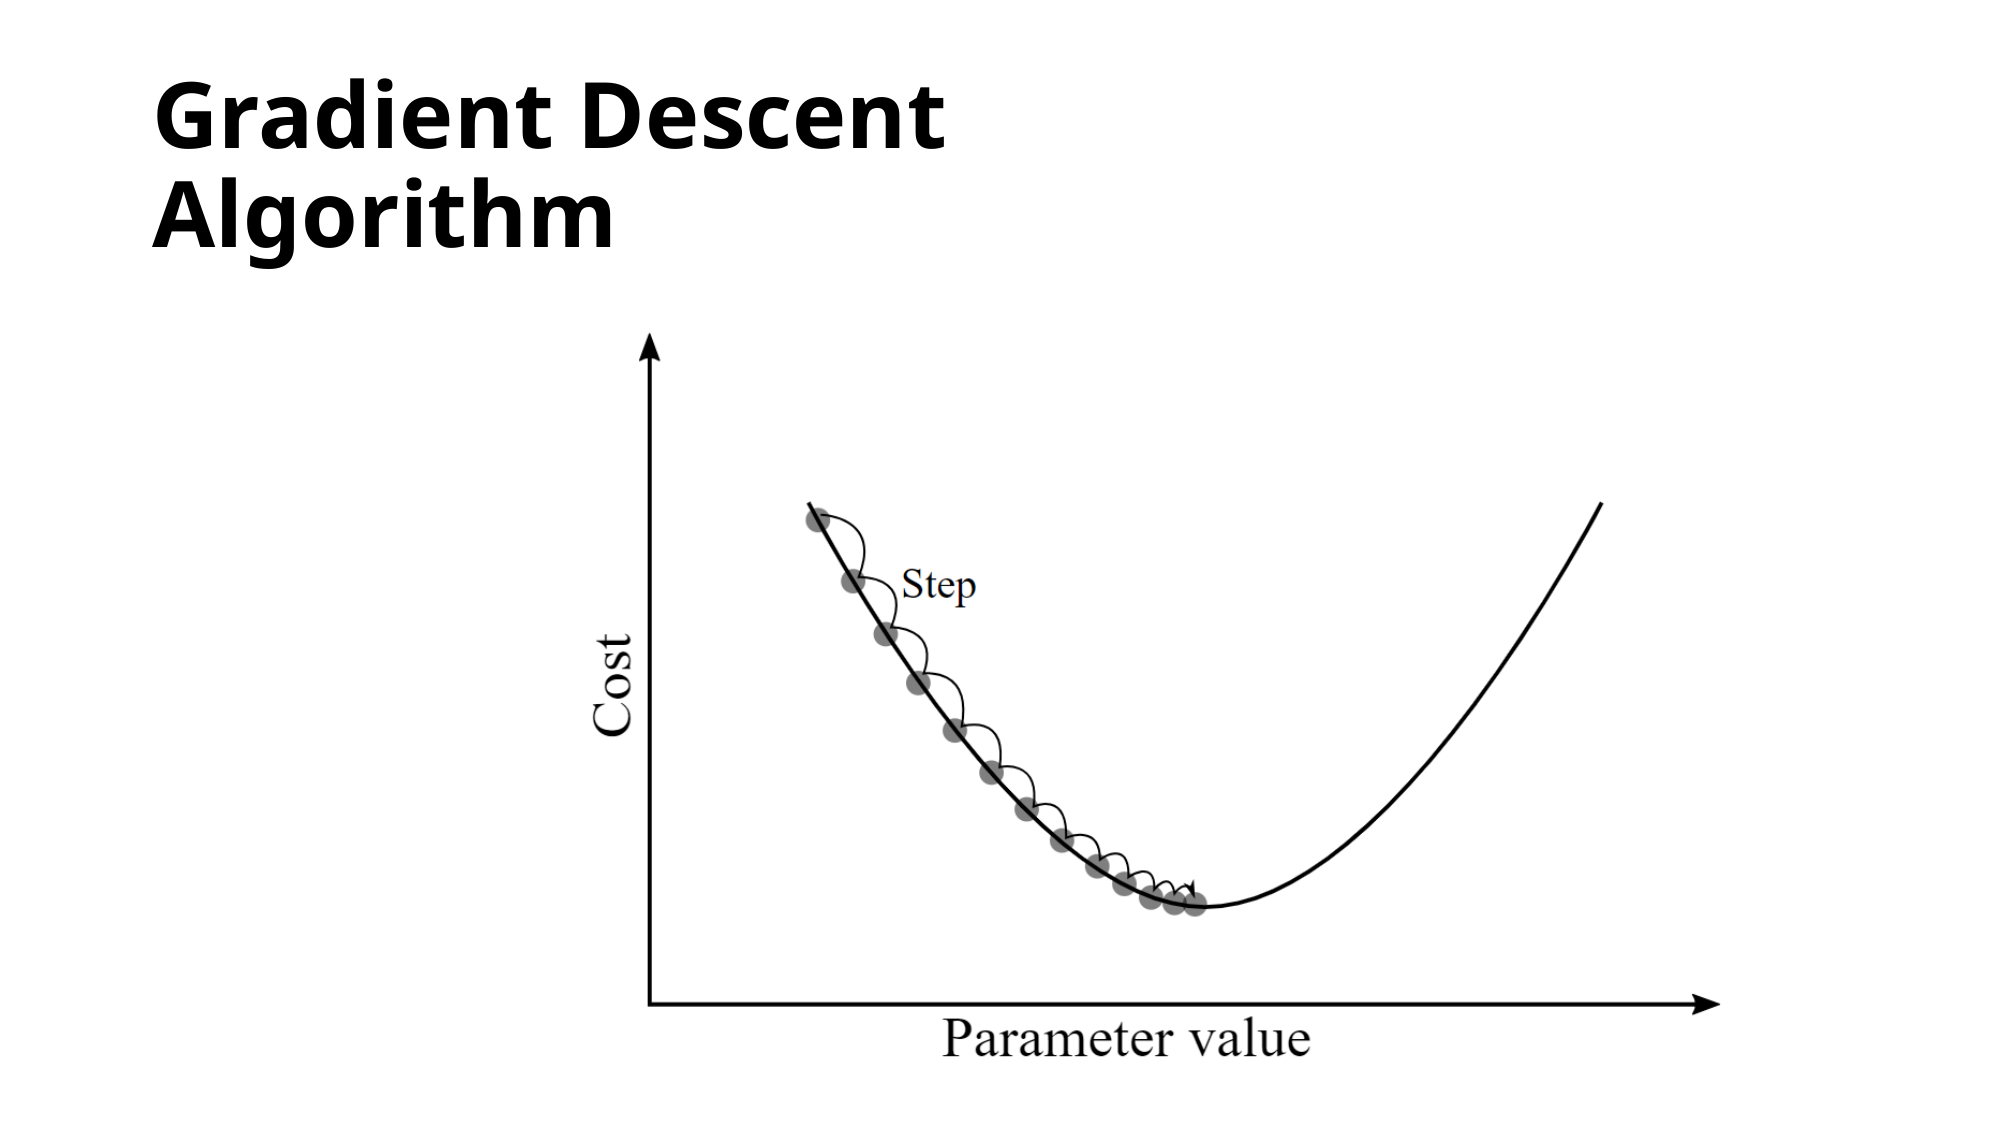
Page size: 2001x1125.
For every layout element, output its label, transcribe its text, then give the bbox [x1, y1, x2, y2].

picture [563, 295, 1748, 1082]
title Gradient Descent Algorithm [137, 59, 1210, 278]
